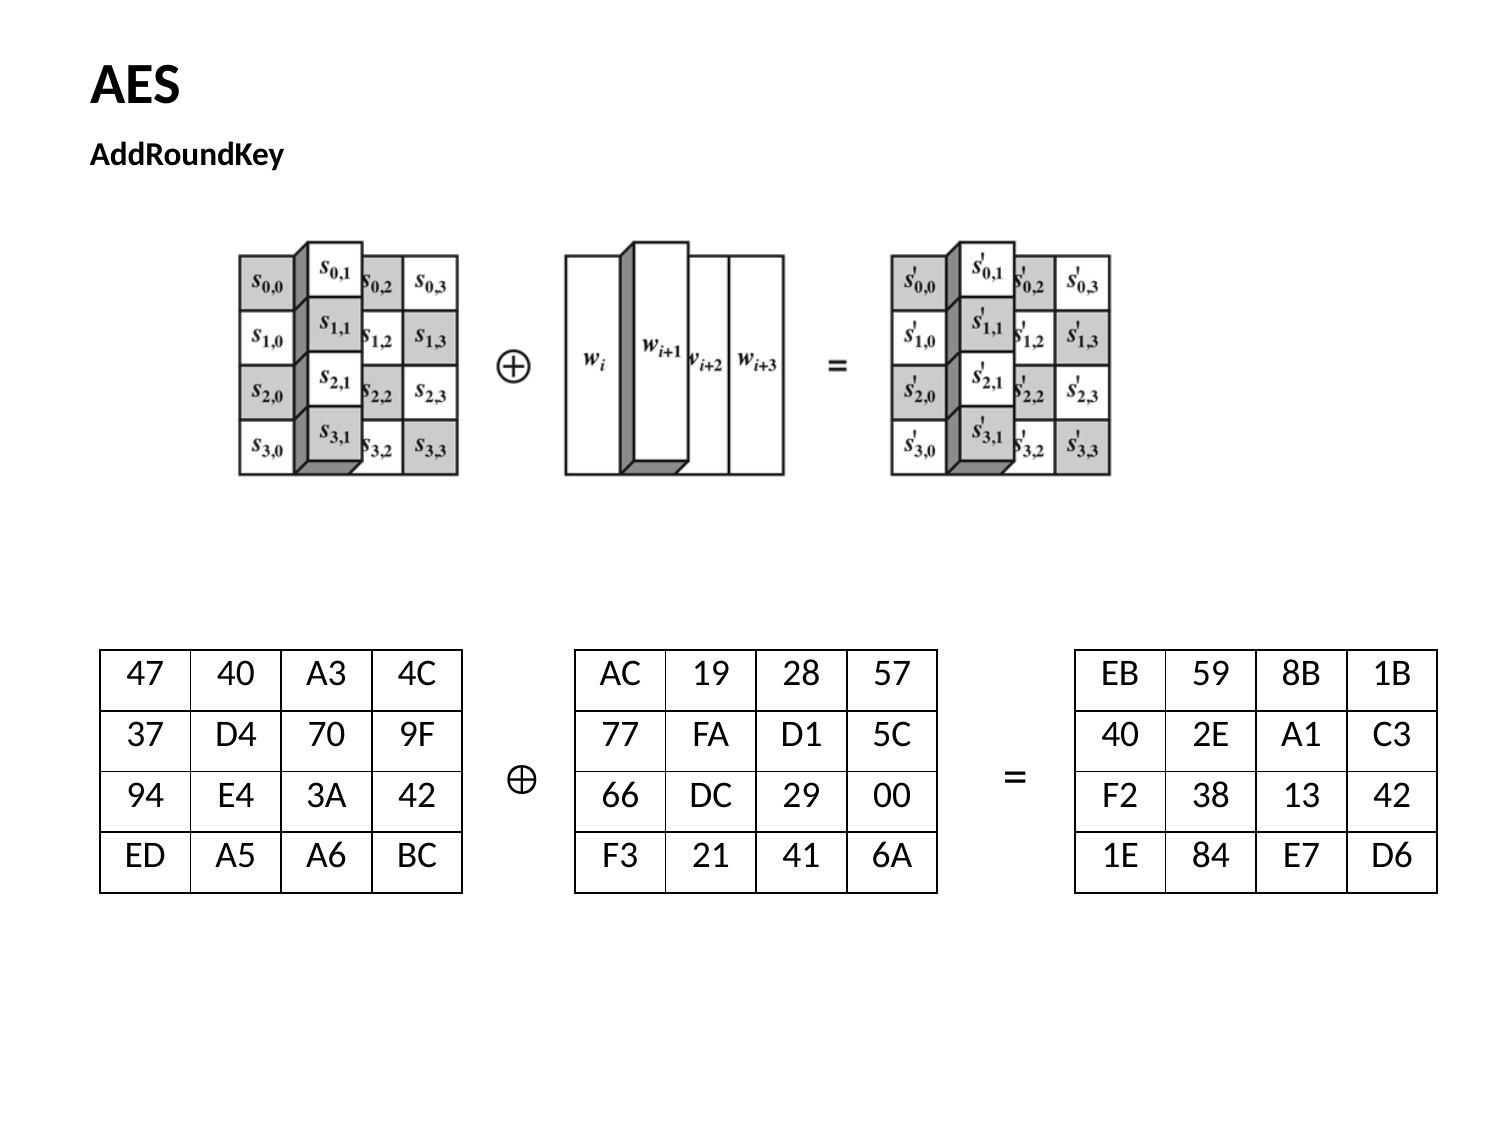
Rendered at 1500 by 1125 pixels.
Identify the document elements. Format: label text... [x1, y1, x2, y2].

table_cell ED [101, 833, 190, 892]
table_cell 13 [1257, 772, 1346, 831]
table_cell 42 [373, 772, 461, 831]
table_cell 6A [848, 833, 936, 892]
table_cell 2E [1166, 712, 1255, 771]
table_cell 21 [666, 833, 755, 892]
table_cell A5 [191, 833, 280, 892]
table_cell 37 [101, 712, 190, 771]
table_cell 42 [1348, 772, 1436, 831]
table_cell D6 [1348, 833, 1436, 892]
table_header EB [1076, 651, 1165, 710]
table_header 4C [373, 651, 461, 710]
table_header A3 [282, 651, 371, 710]
text_box = [988, 736, 1043, 812]
table_cell C3 [1348, 712, 1436, 771]
table_cell 84 [1166, 833, 1255, 892]
text_box AddRoundKey [74, 124, 1500, 180]
table_cell E4 [191, 772, 280, 831]
table_header 59 [1166, 651, 1255, 710]
table_header 19 [666, 651, 755, 710]
table_header 47 [101, 651, 190, 710]
table_cell D1 [757, 712, 846, 771]
table_header 40 [191, 651, 280, 710]
table_header 1B [1348, 651, 1436, 710]
picture [224, 231, 1130, 488]
table_cell F2 [1076, 772, 1165, 831]
table_cell FA [666, 712, 755, 771]
table_header 57 [848, 651, 936, 710]
table_cell 40 [1076, 712, 1165, 771]
table_cell 77 [576, 712, 665, 771]
text_box AES [75, 37, 197, 123]
table_cell DC [666, 772, 755, 831]
table_cell 41 [757, 833, 846, 892]
table_cell 29 [757, 772, 846, 831]
table_cell 5C [848, 712, 936, 771]
table_header AC [576, 651, 665, 710]
table_cell 94 [101, 772, 190, 831]
table_cell D4 [191, 712, 280, 771]
table_cell A6 [282, 833, 371, 892]
table_cell 1E [1076, 833, 1165, 892]
text_box  [487, 737, 557, 813]
table_cell BC [373, 833, 461, 892]
table_cell 00 [848, 772, 936, 831]
table_cell 70 [282, 712, 371, 771]
table_cell 38 [1166, 772, 1255, 831]
table_header 8B [1257, 651, 1346, 710]
table_cell E7 [1257, 833, 1346, 892]
table_cell 3A [282, 772, 371, 831]
table_cell F3 [576, 833, 665, 892]
table_cell 66 [576, 772, 665, 831]
table_header 28 [757, 651, 846, 710]
table_cell A1 [1257, 712, 1346, 771]
table_cell 9F [373, 712, 461, 771]
